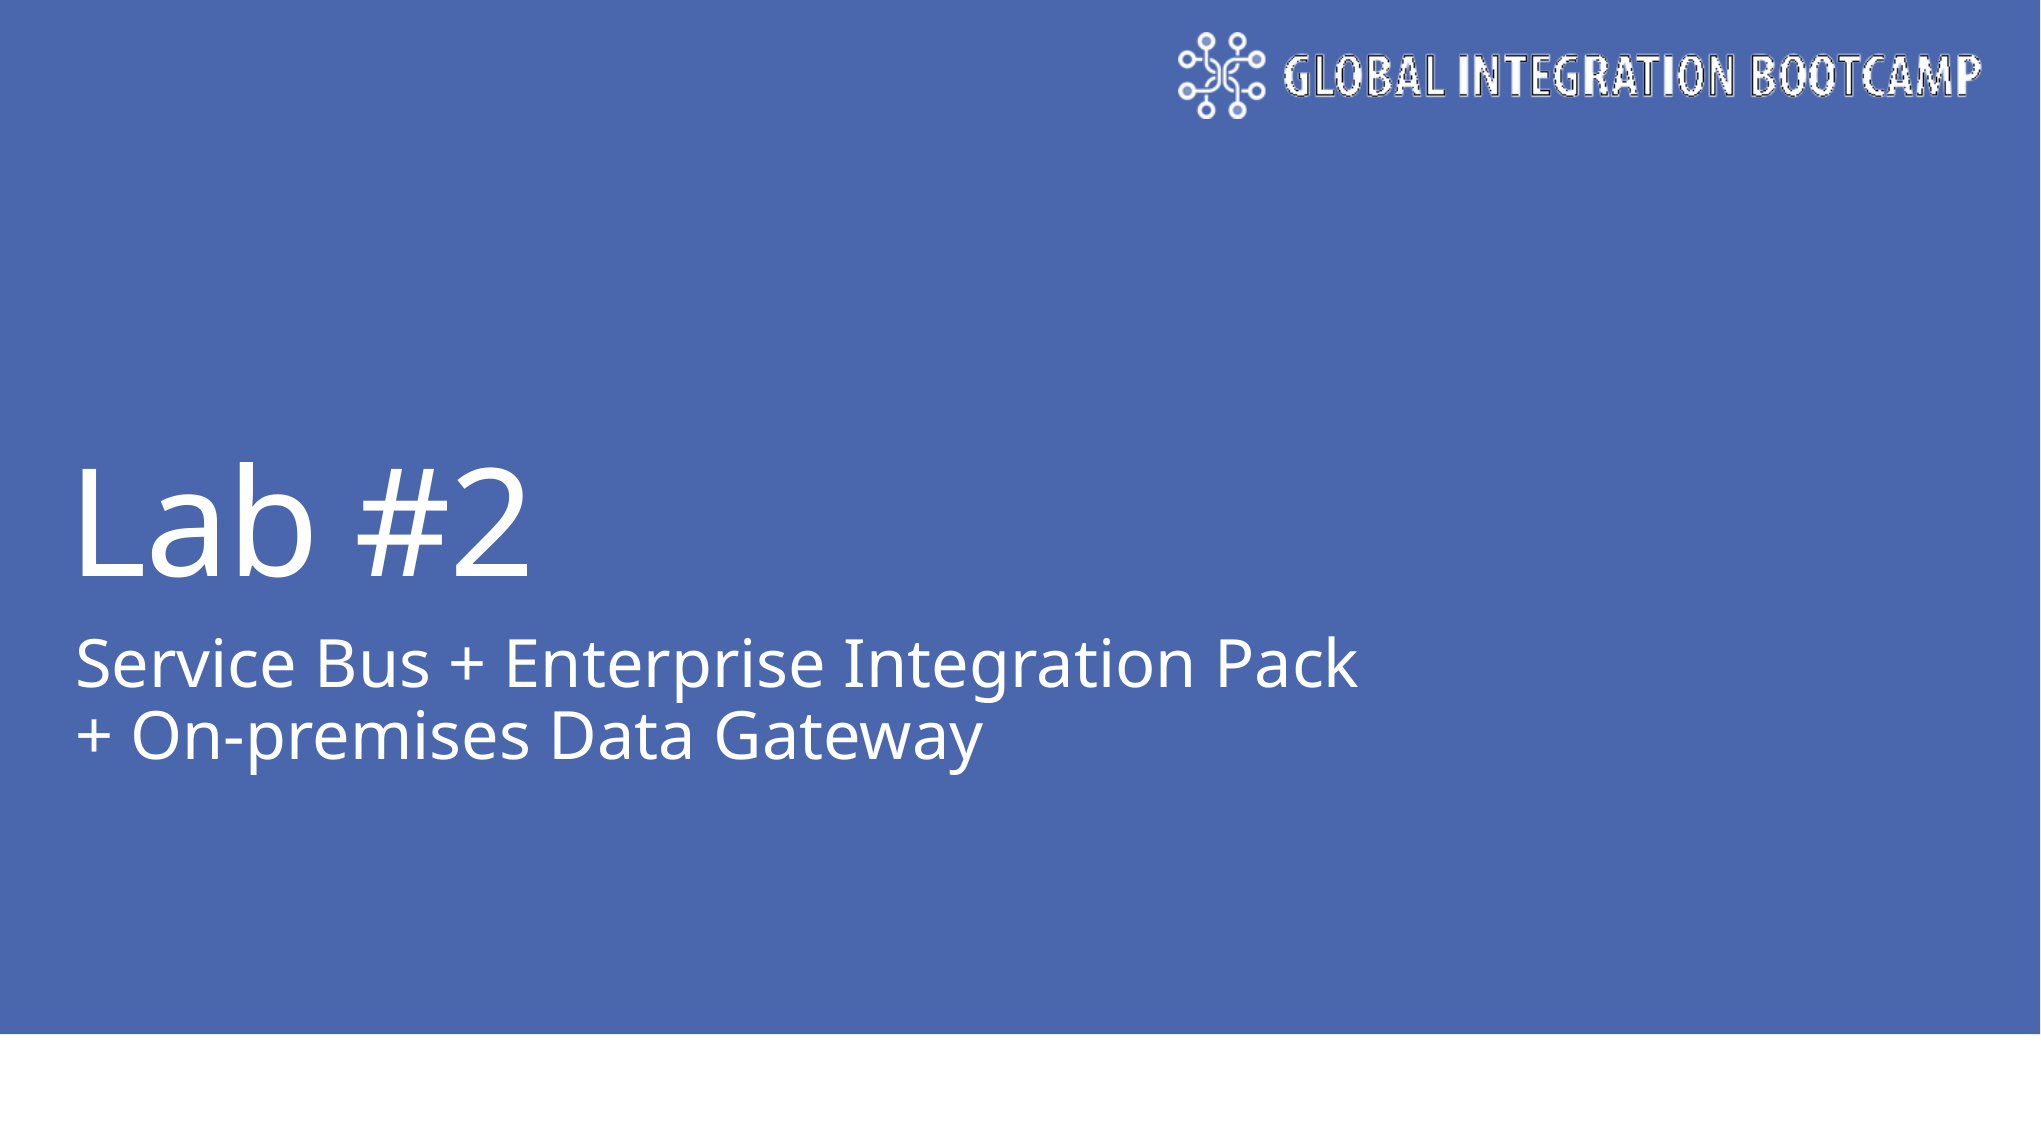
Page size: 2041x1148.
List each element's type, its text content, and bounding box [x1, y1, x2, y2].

list Service Bus + Enterprise Integration Pack + On-premises Data Gateway [45, 605, 1396, 800]
title Lab #2 [45, 431, 1395, 605]
